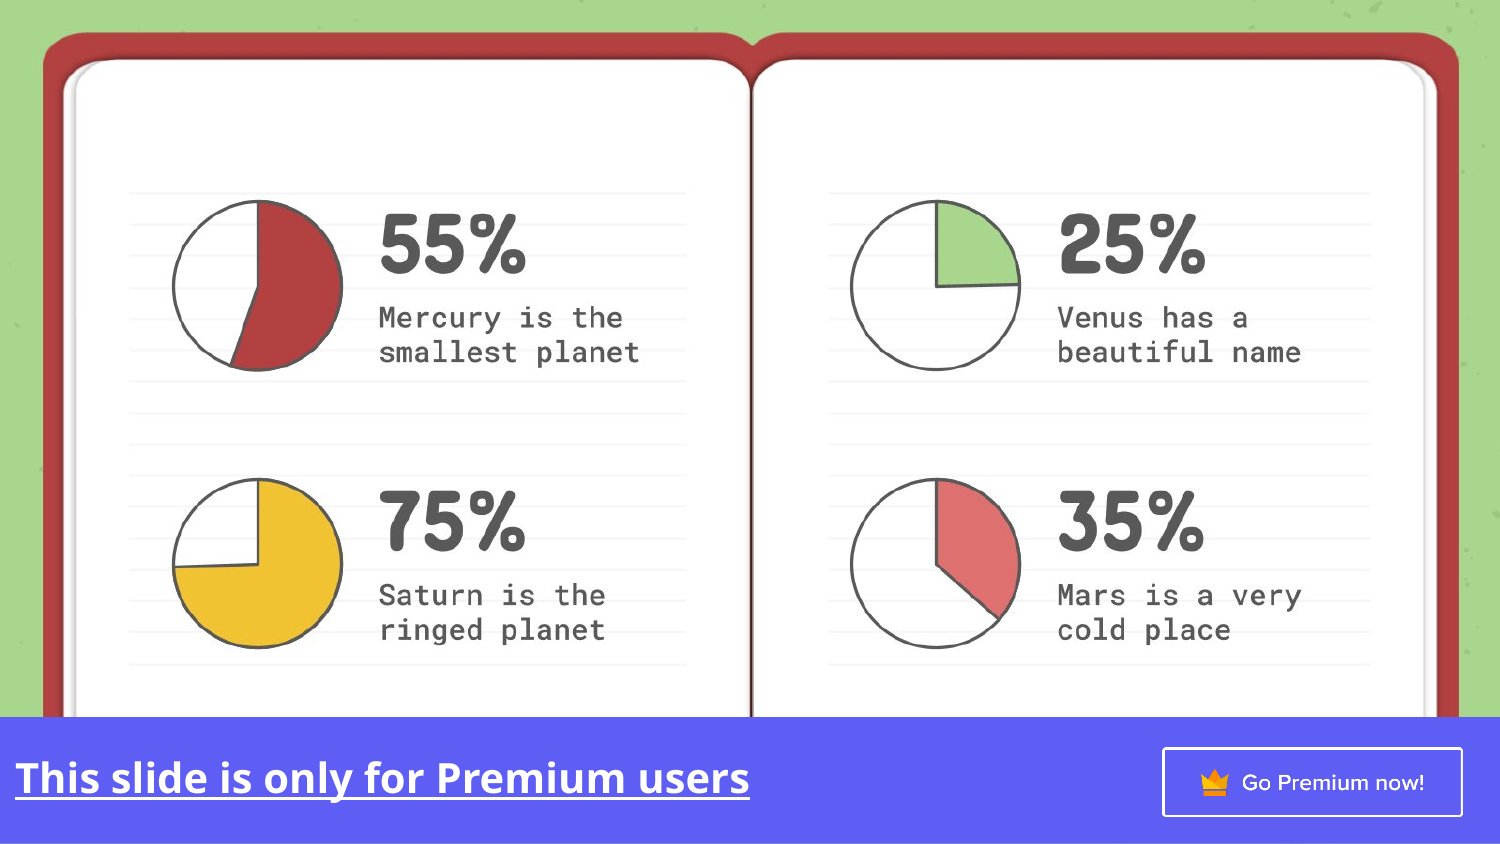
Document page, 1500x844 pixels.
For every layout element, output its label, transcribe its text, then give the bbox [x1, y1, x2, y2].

text_box This slide is only for Premium users [0, 717, 1500, 844]
picture [0, 0, 1500, 717]
picture [1162, 747, 1463, 817]
